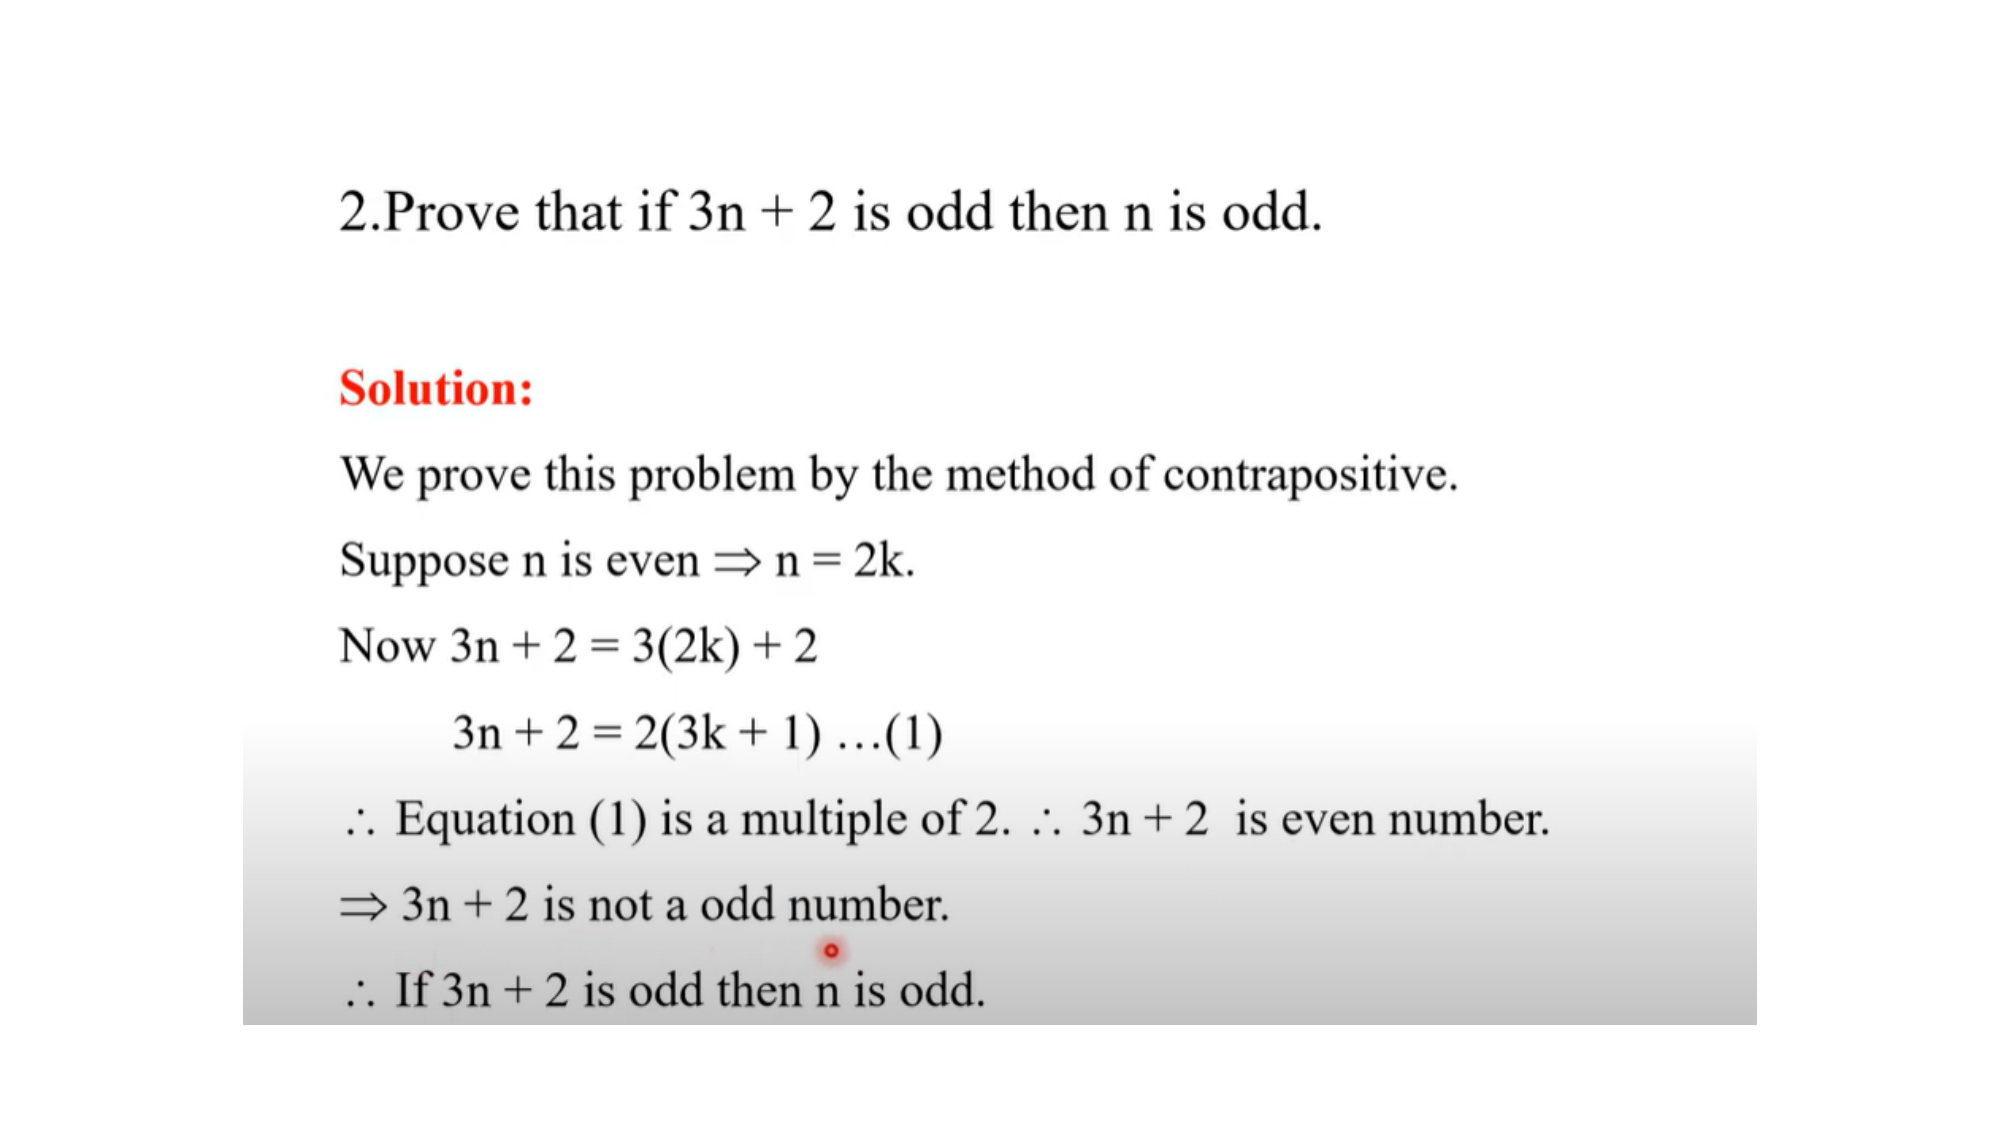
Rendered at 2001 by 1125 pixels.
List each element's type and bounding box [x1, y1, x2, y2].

picture [243, 100, 1757, 1025]
